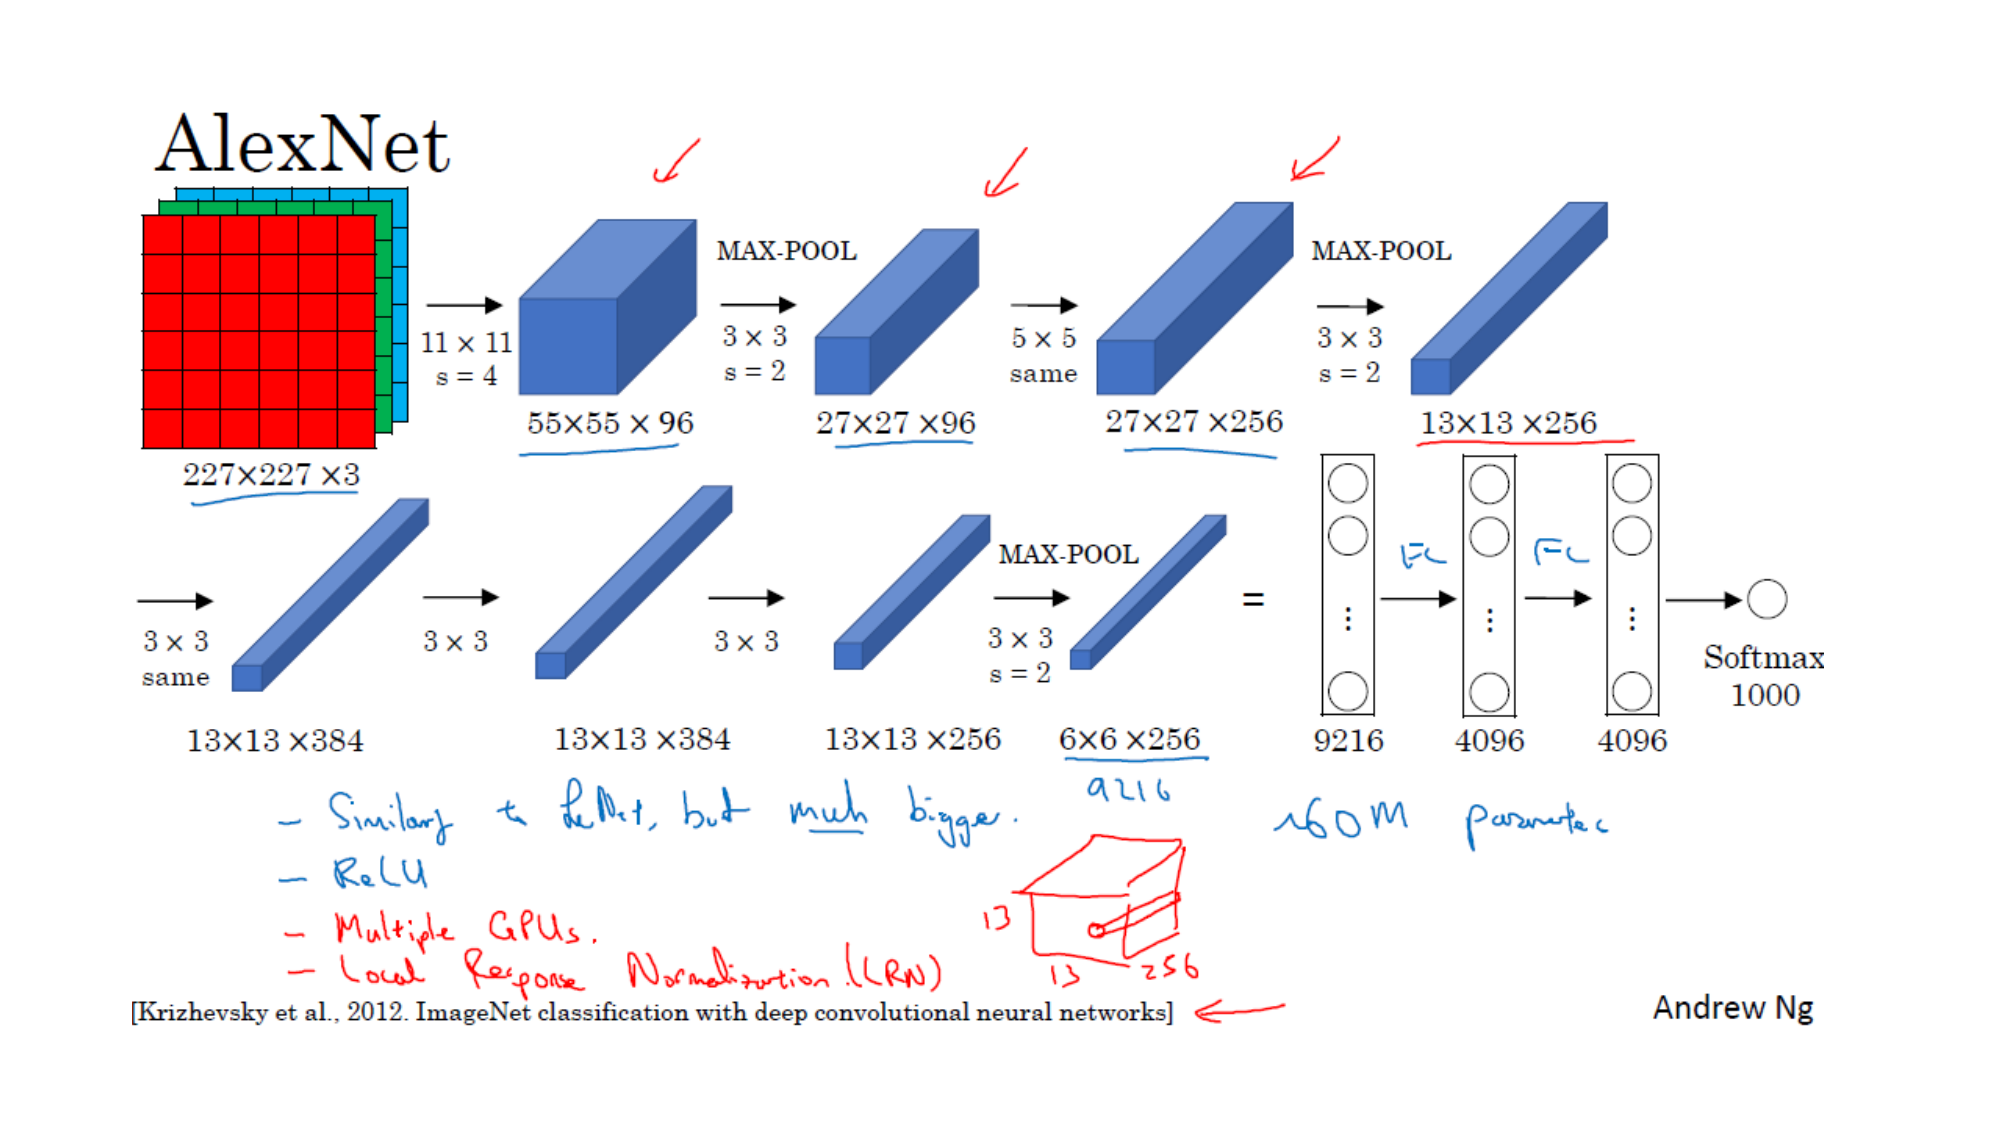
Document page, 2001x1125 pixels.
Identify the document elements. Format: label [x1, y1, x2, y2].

picture [132, 88, 1824, 1030]
